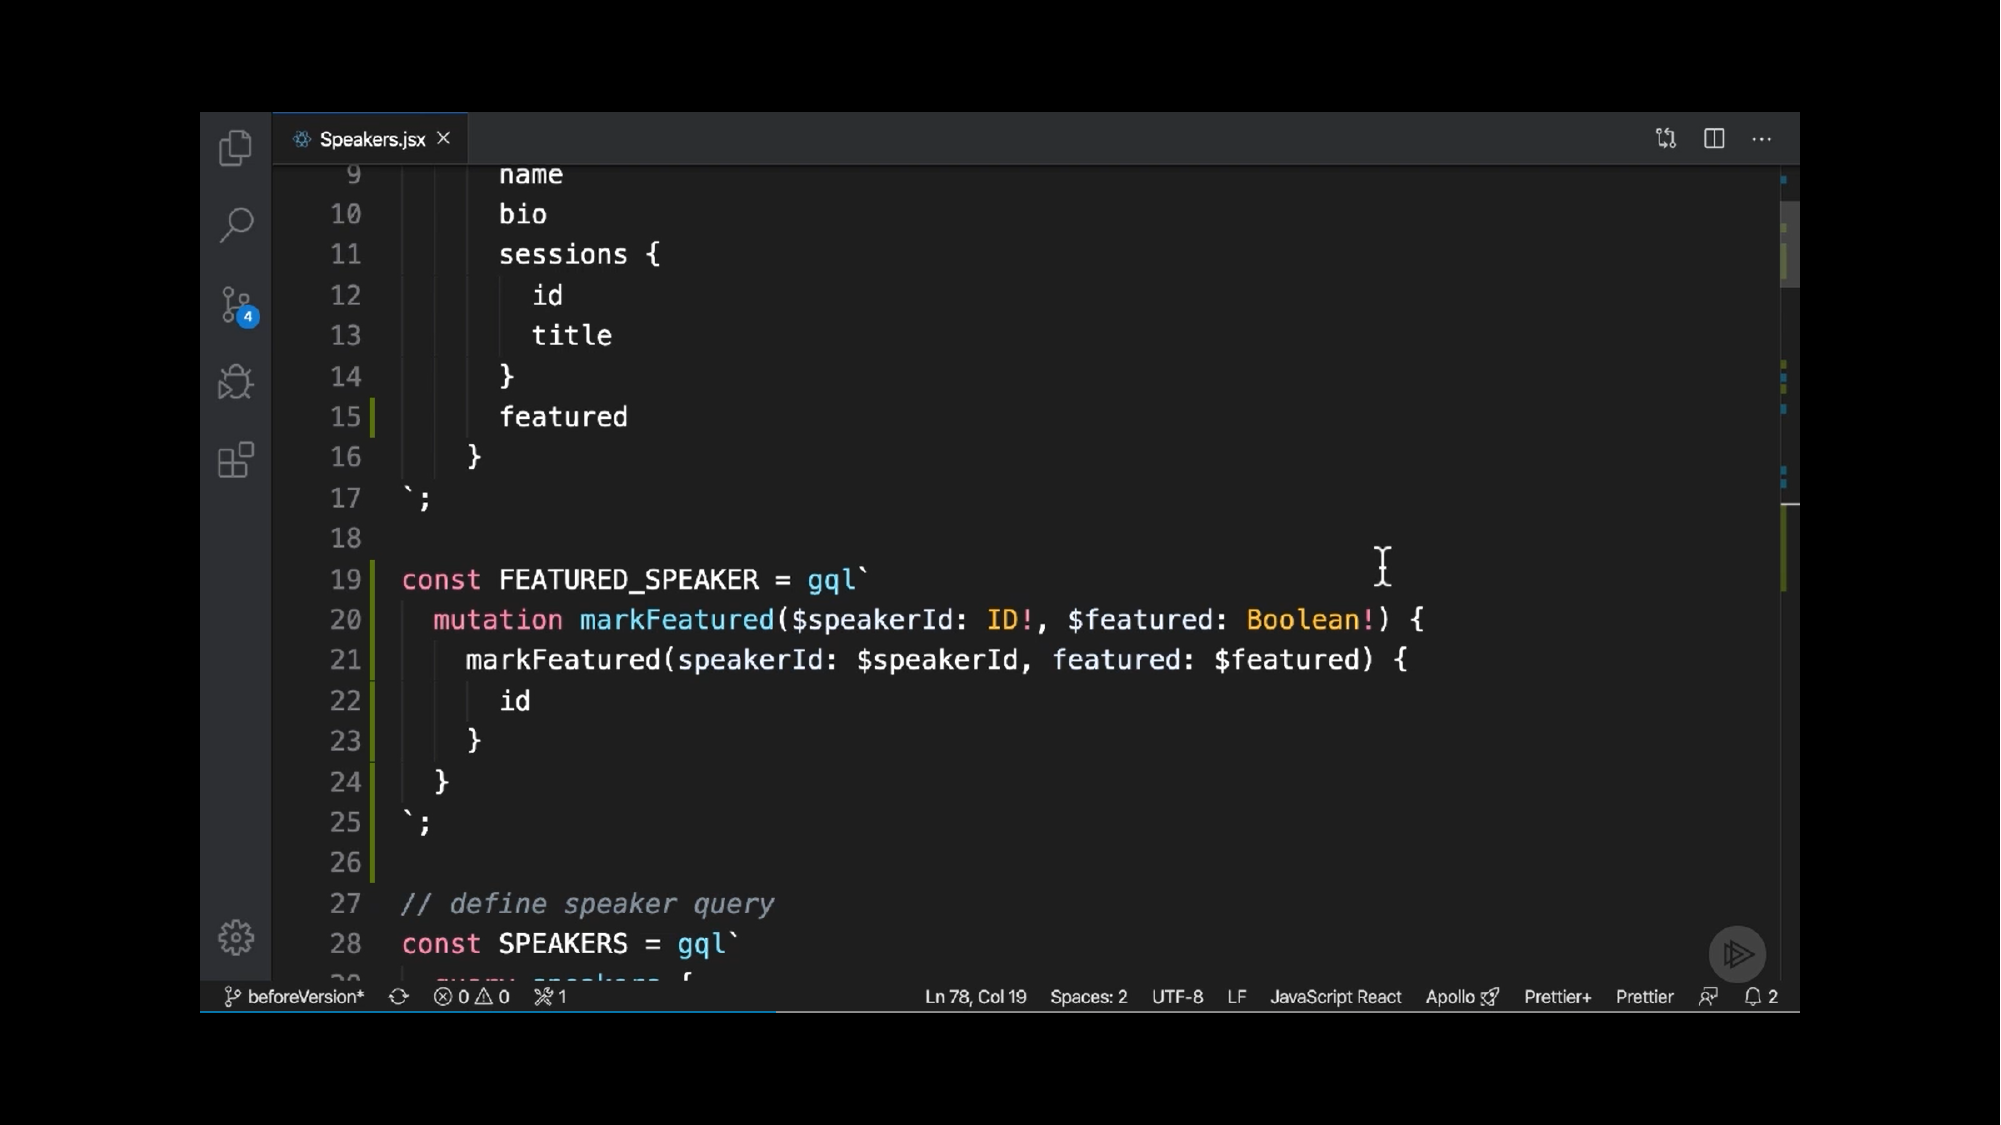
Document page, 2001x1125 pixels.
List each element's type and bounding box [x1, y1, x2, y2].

picture [199, 112, 1800, 1013]
